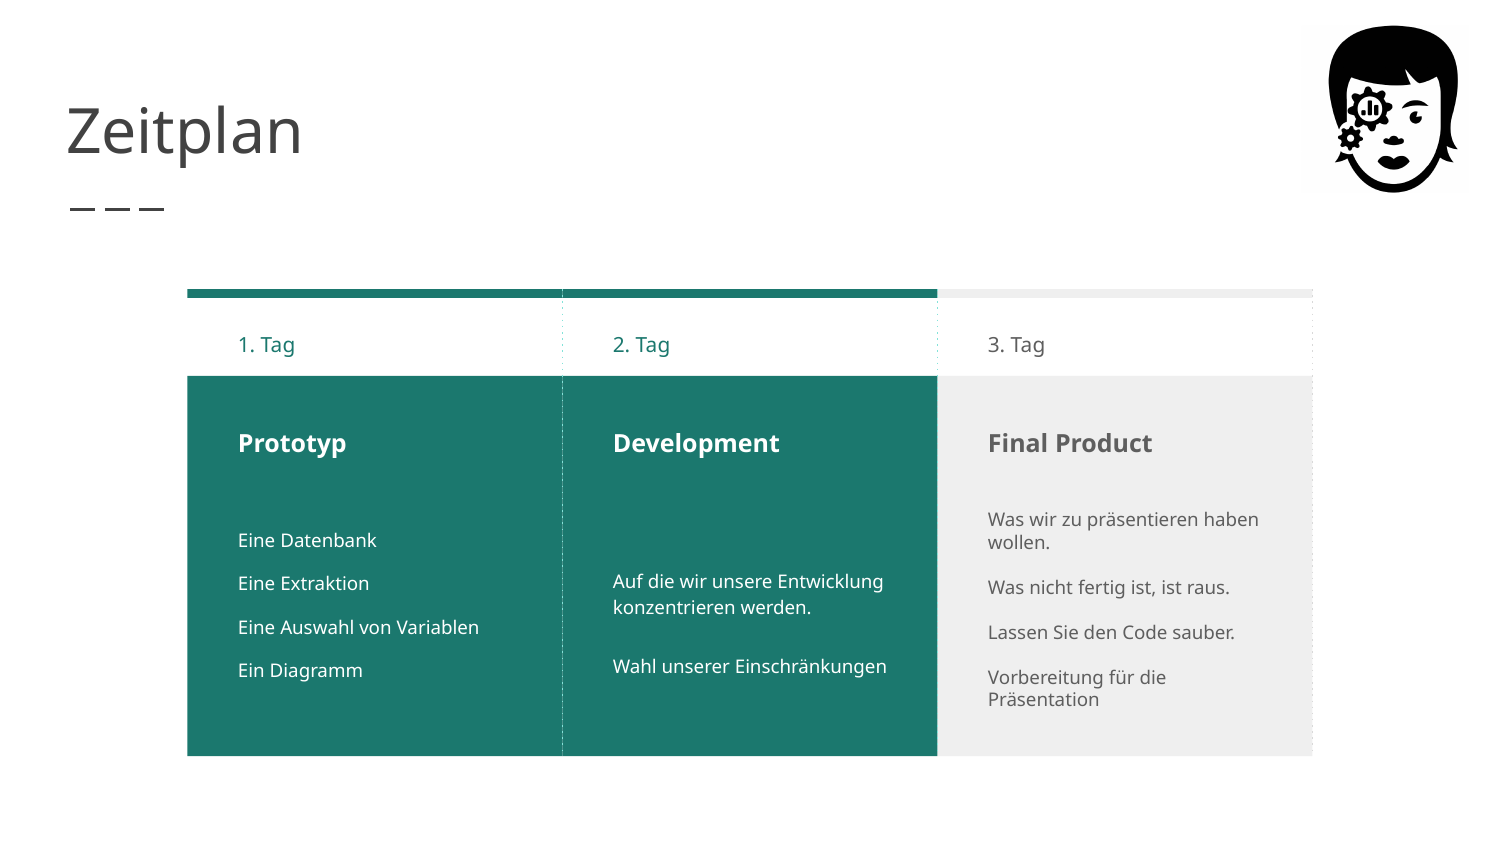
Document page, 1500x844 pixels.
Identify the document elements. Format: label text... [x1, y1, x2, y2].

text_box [187, 288, 563, 757]
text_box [563, 288, 938, 757]
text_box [938, 288, 1313, 757]
title Zeitplan [51, 61, 1295, 182]
picture [1301, 25, 1470, 194]
